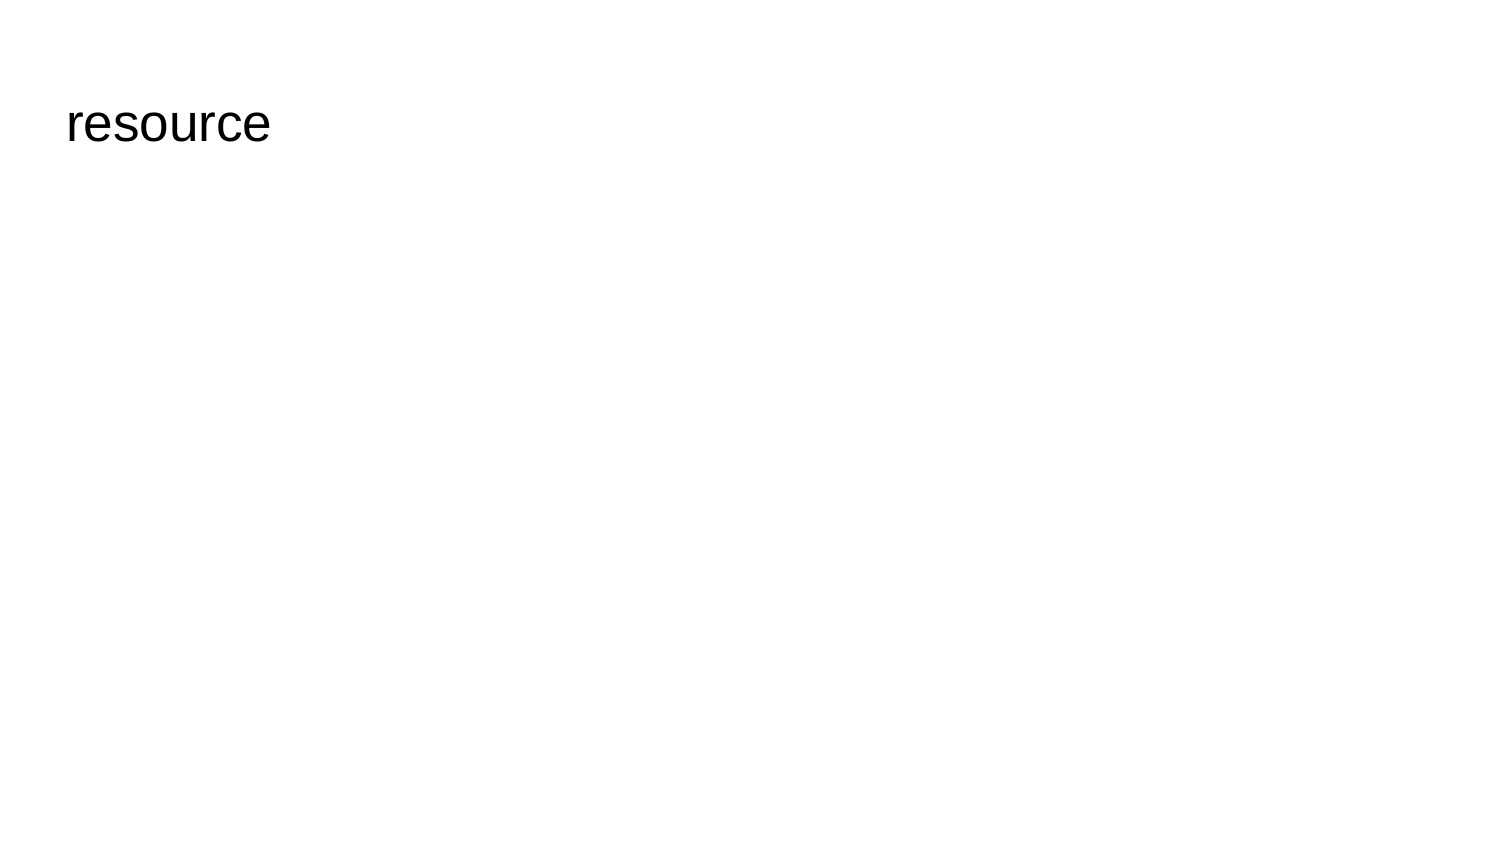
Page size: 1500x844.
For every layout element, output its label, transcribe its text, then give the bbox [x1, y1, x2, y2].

title resource [51, 72, 1449, 167]
